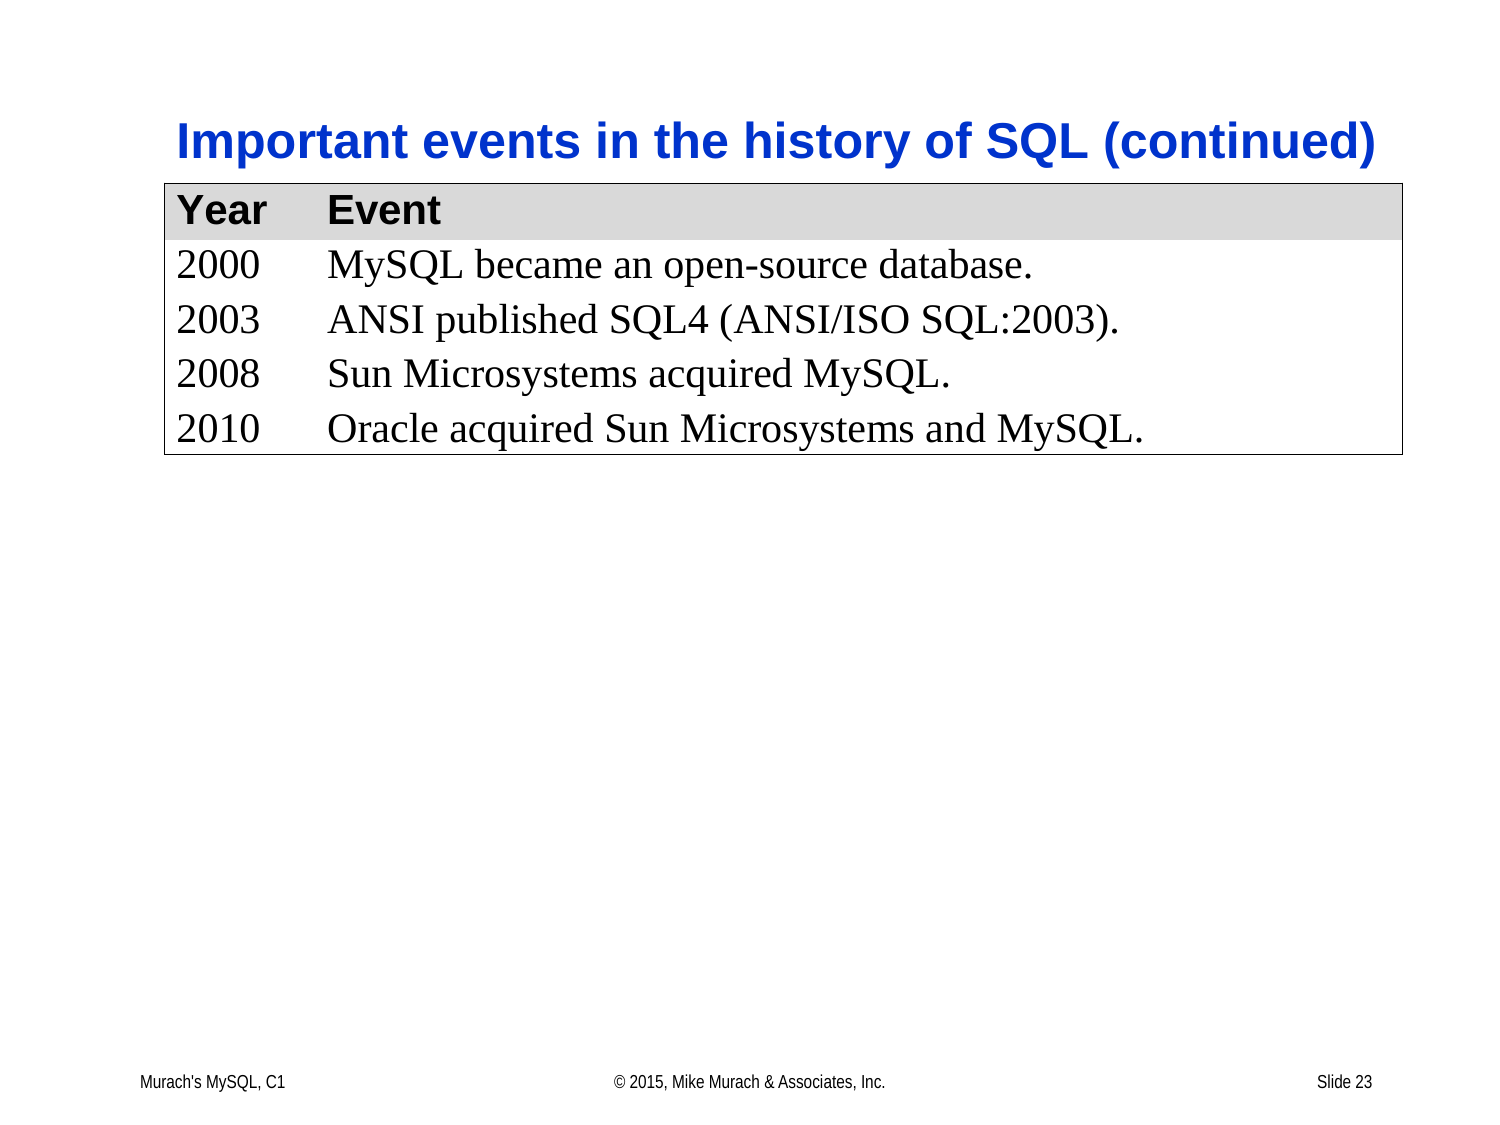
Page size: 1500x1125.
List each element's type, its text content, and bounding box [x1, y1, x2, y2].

footer © 2015, Mike Murach & Associates, Inc. [474, 1024, 1026, 1101]
slide_number Murach's MySQL, C1 [124, 1024, 451, 1101]
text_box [163, 111, 1404, 749]
slide_number Slide 23 [1074, 1024, 1388, 1101]
